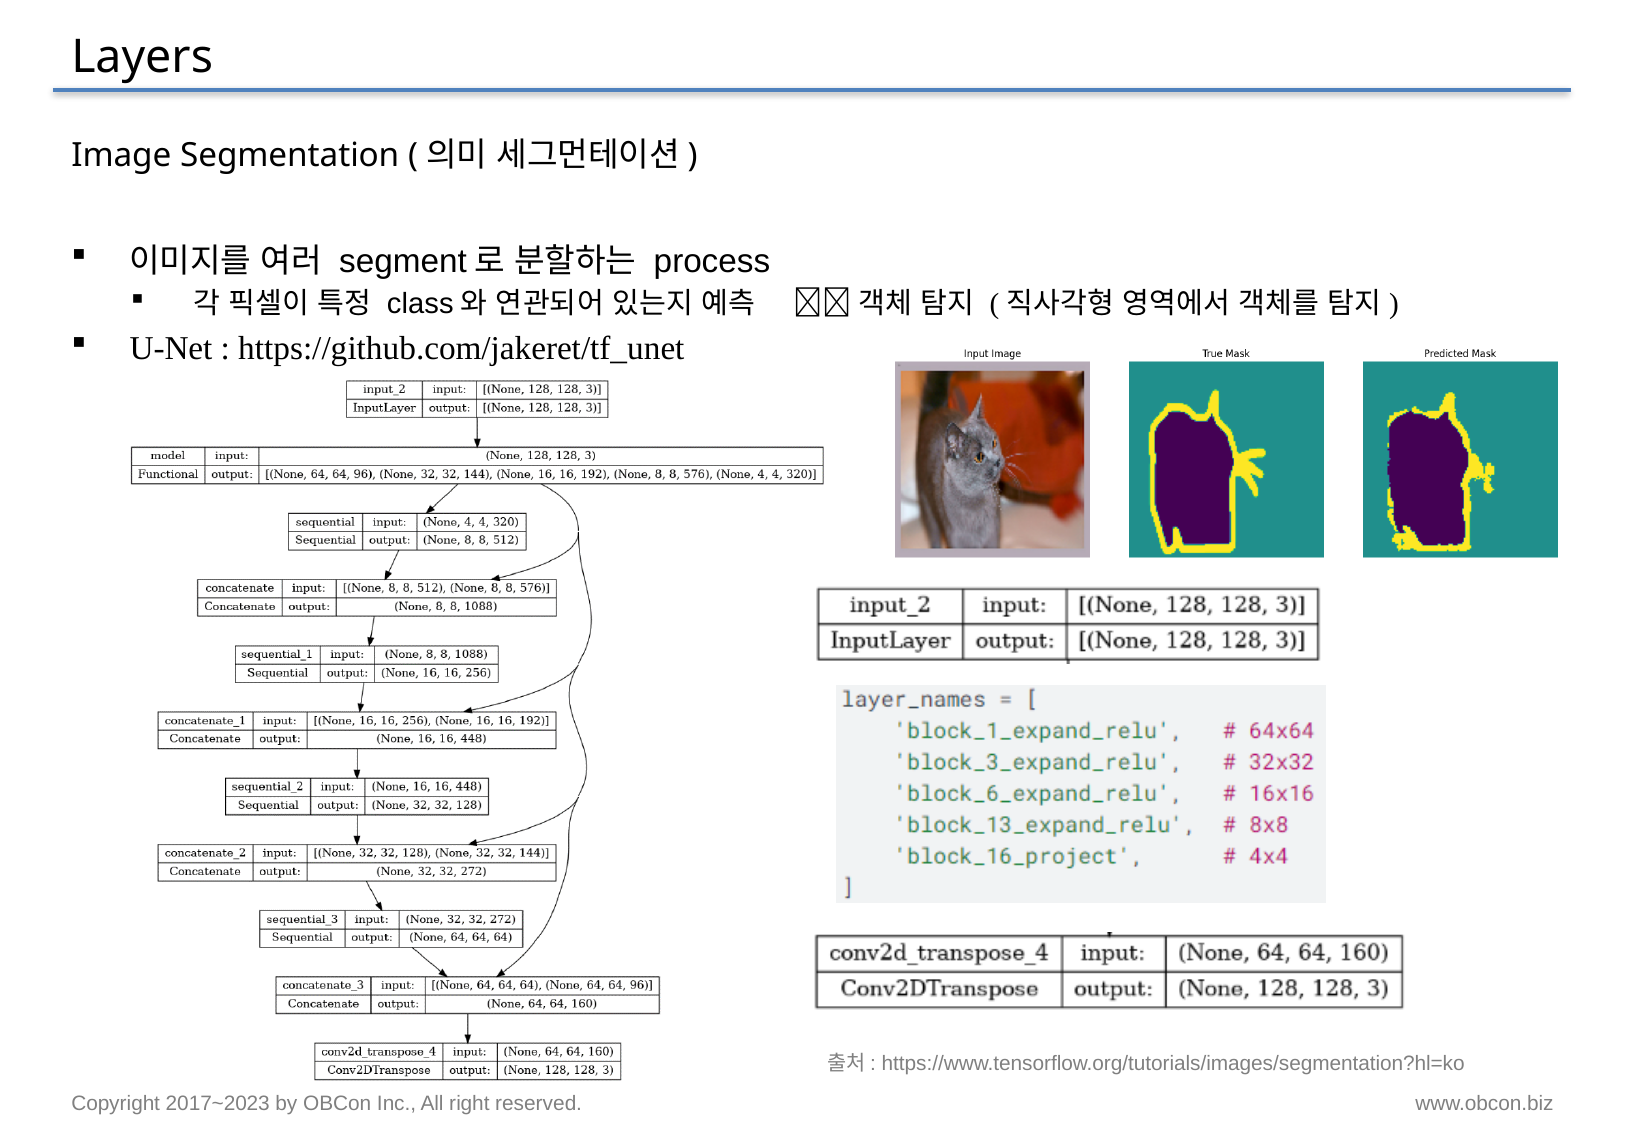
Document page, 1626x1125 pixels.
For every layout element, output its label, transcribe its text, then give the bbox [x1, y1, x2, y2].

picture [889, 343, 1563, 563]
picture [128, 377, 1409, 1083]
title Layers [56, 19, 1569, 90]
text_box 이미지를 여러 segment로 분할하는 process 각 픽셀이 특정 class와 연관되어 있는지 예측  객체 탐지 (직사각형 영역에서 객체를 탐지) U-Net : https://github.com/jakeret/tf_unet [56, 231, 1569, 374]
text_box 출처: https://www.tensorflow.org/tutorials/images/segmentation?hl=ko [829, 1041, 1604, 1082]
picture [835, 685, 1326, 904]
list Image Segmentation (의미 세그먼테이션) [56, 125, 1569, 181]
